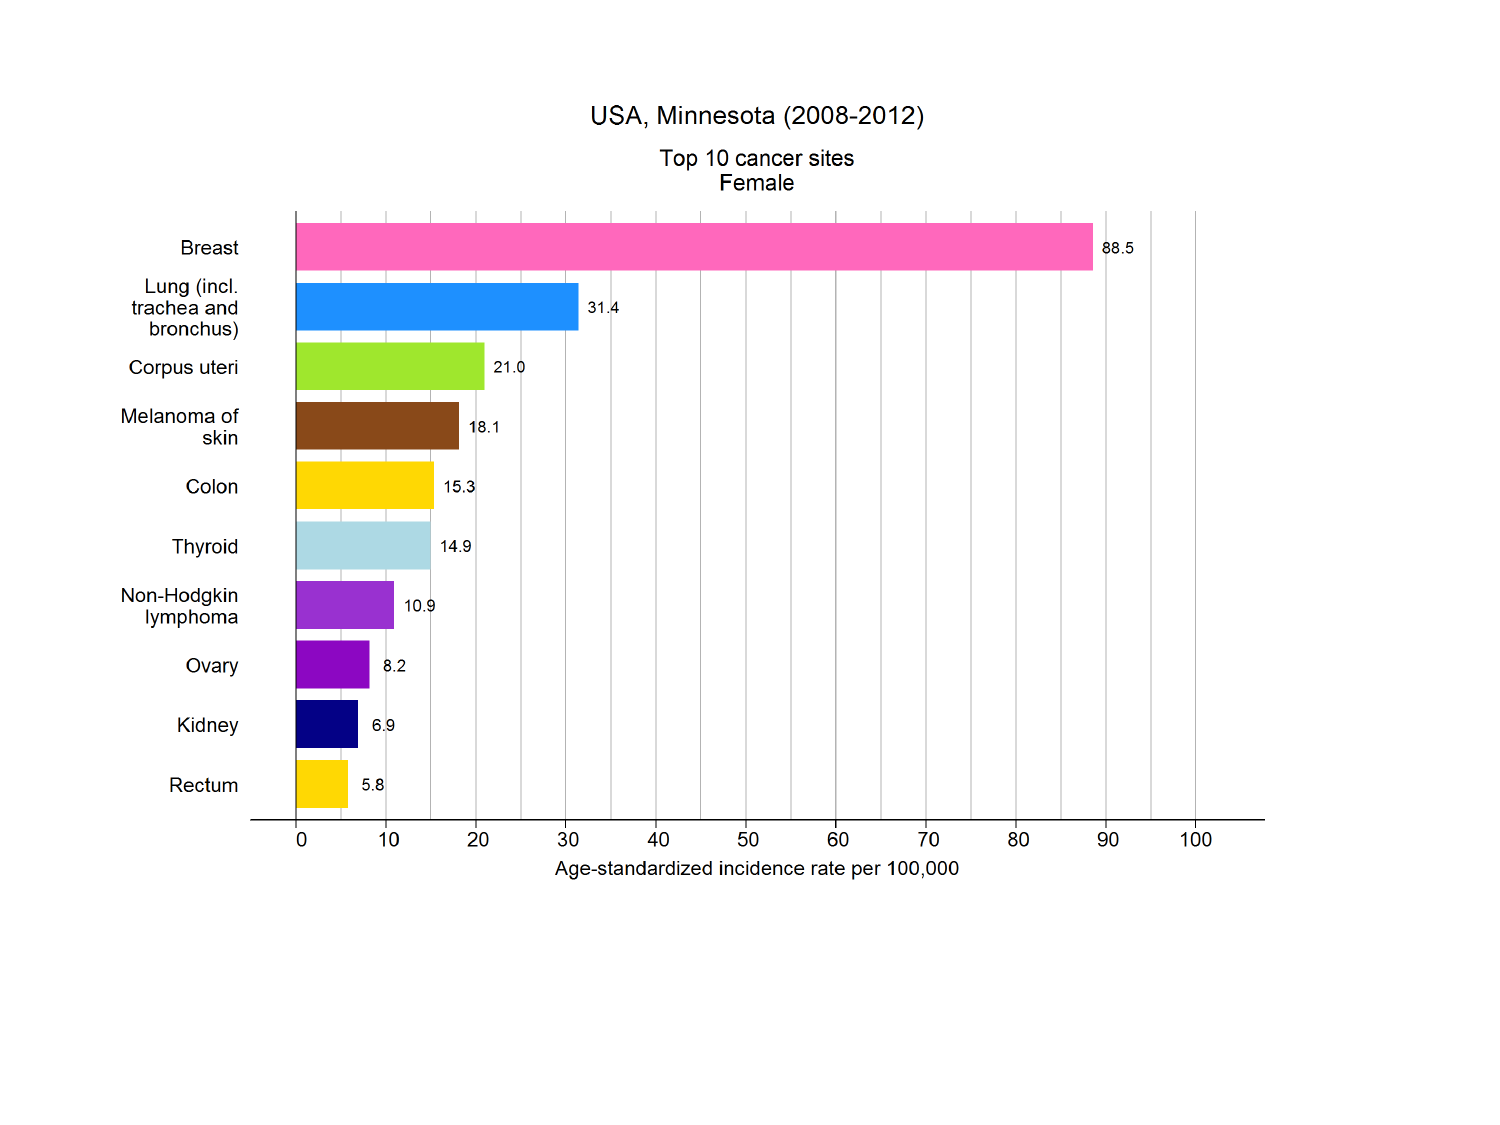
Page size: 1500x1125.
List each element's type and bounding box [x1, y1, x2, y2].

list [91, 67, 1293, 917]
